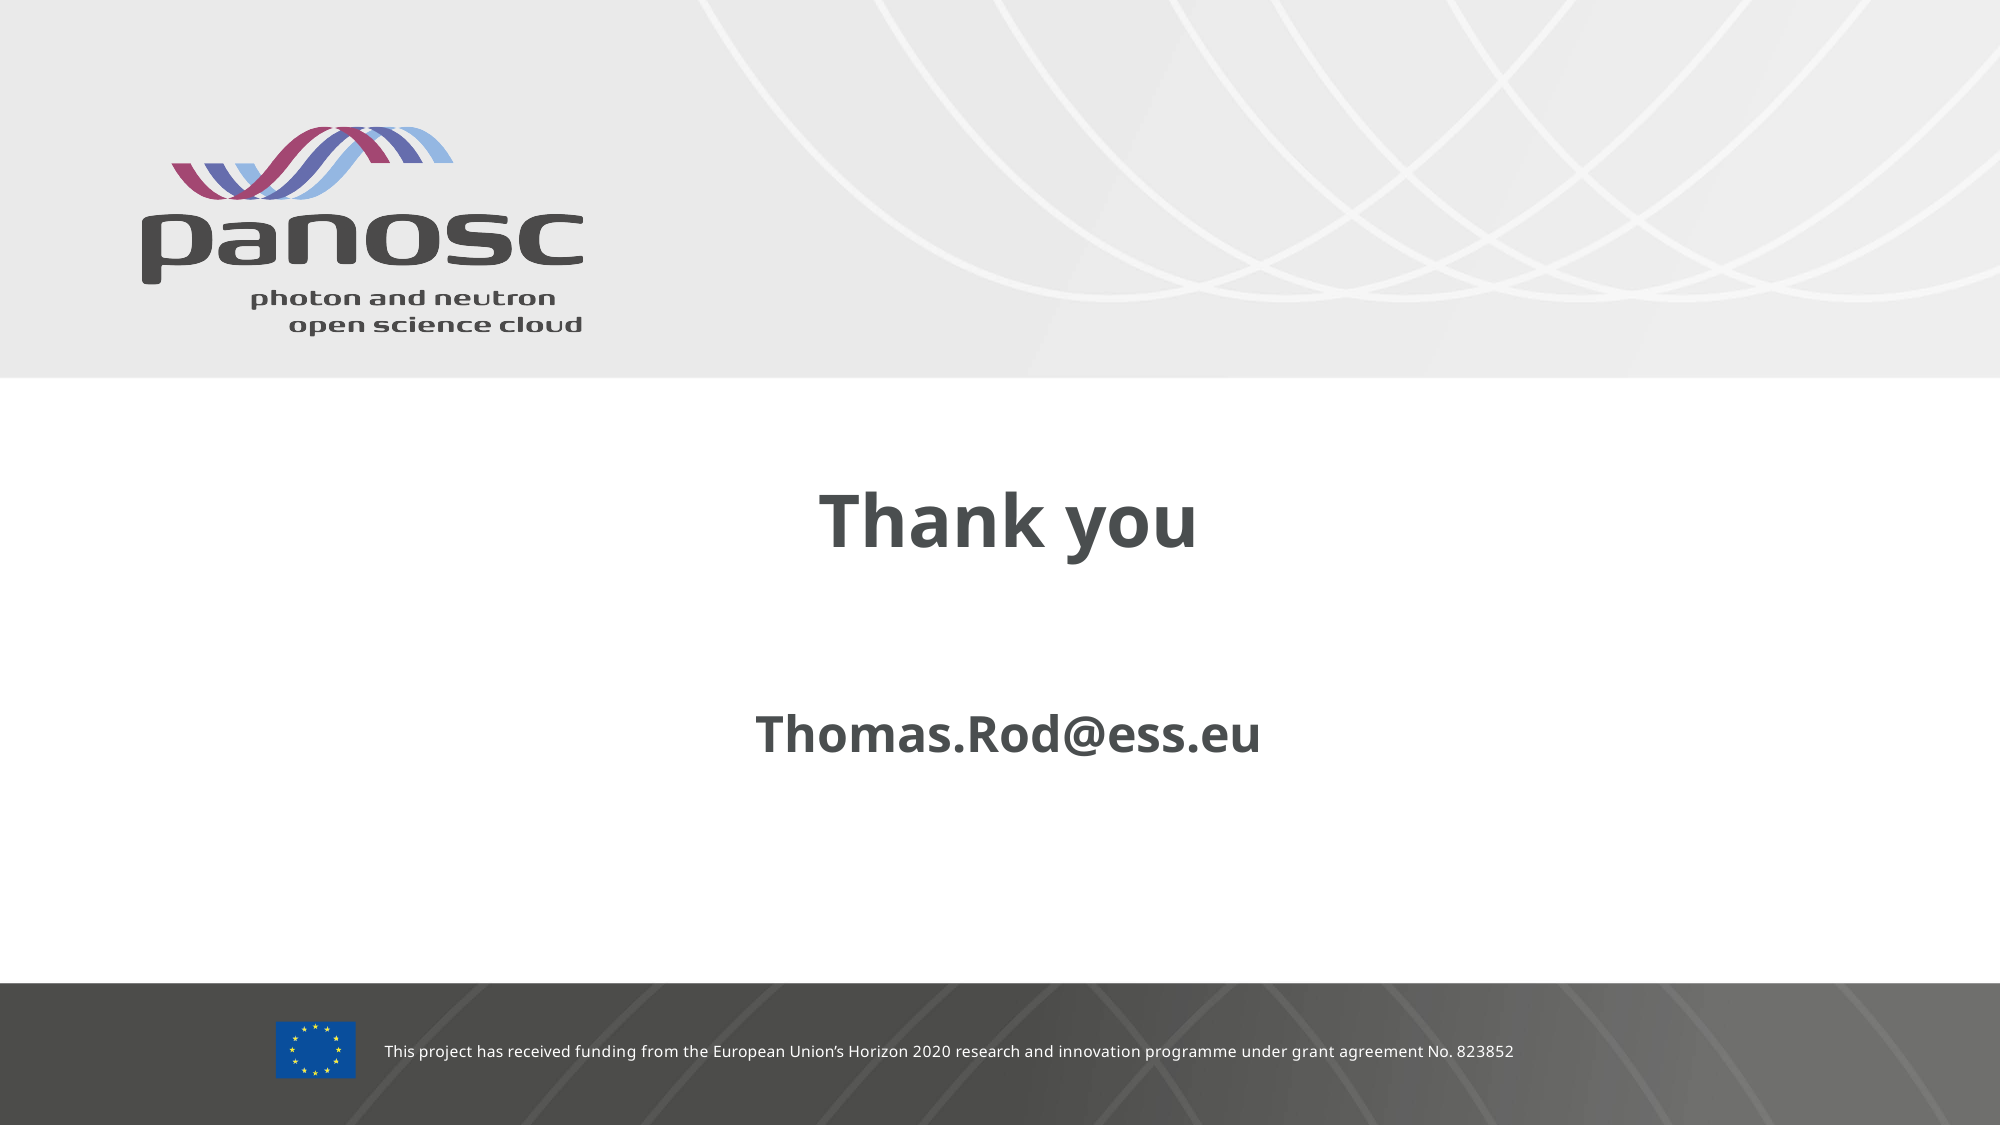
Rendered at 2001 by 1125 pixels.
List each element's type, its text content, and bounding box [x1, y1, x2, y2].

title Thank you [437, 474, 1582, 564]
subtitle Thomas.Rod@ess.eu [437, 702, 1582, 764]
picture [0, 0, 2000, 1125]
